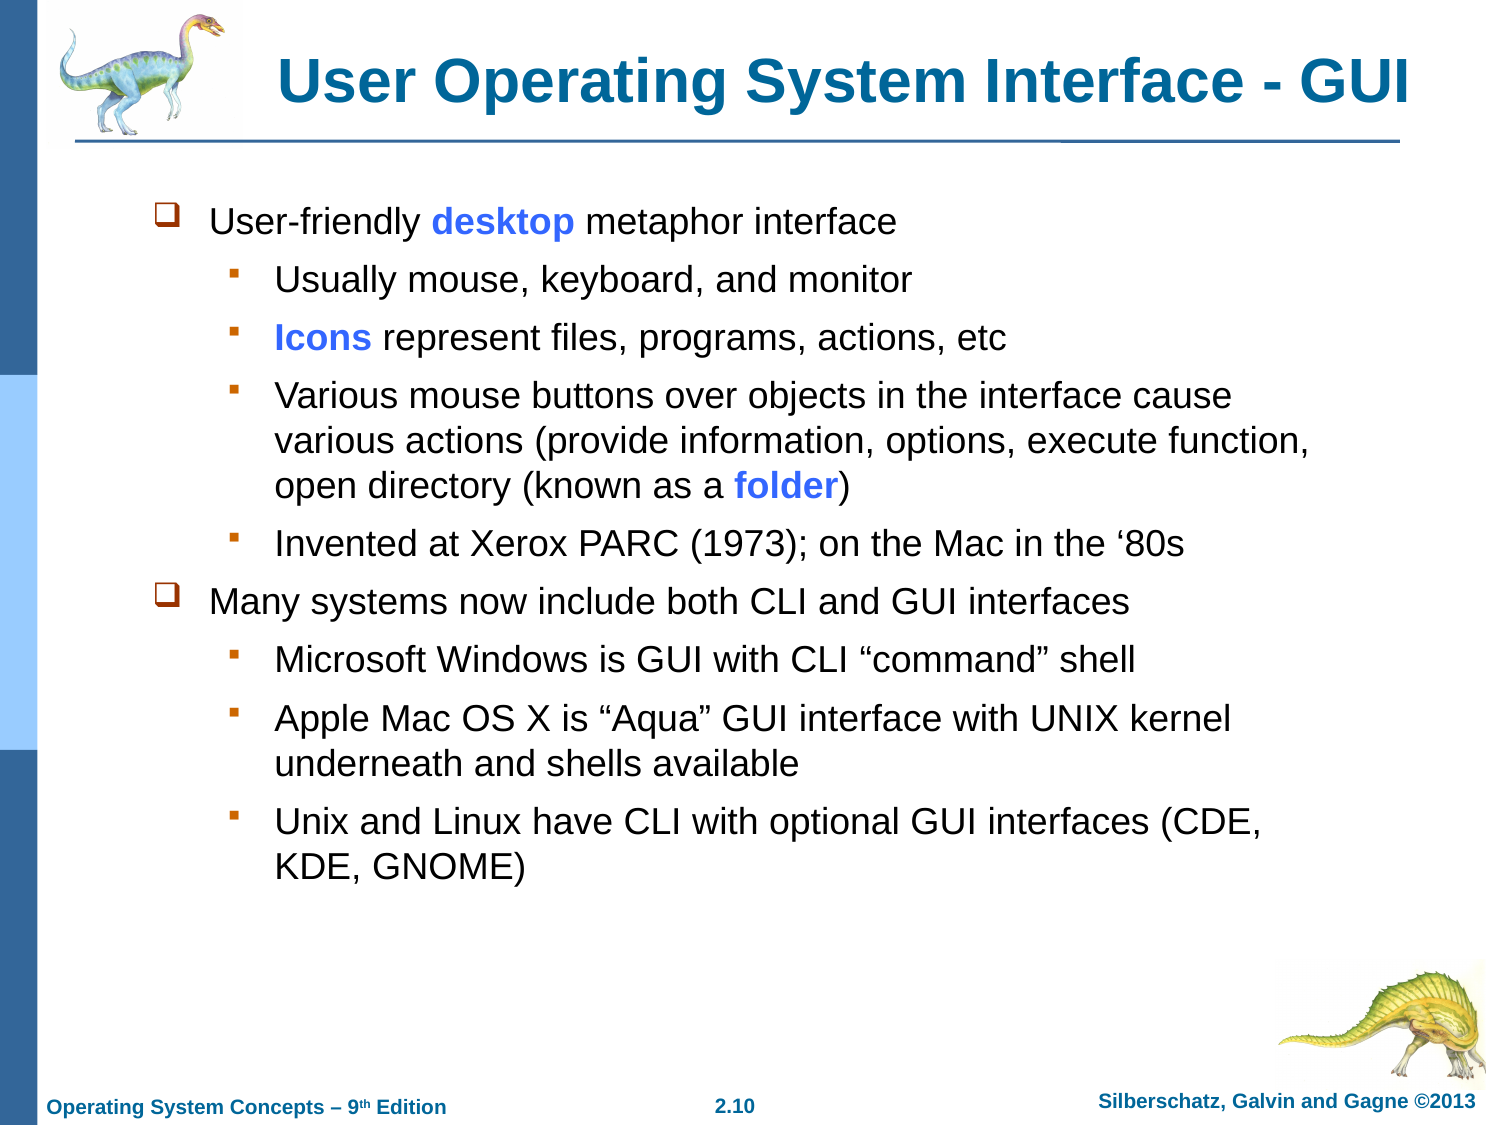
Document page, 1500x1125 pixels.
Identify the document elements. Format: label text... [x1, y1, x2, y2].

picture [46, 0, 243, 149]
picture [1275, 959, 1486, 1090]
list User-friendly desktop metaphor interface Usually mouse, keyboard, and monitor Icons represent files, programs, actions, etc Various mouse buttons over objects in the interface cause various actions (provide information, options, execute function, open directory (known as a folder) Invented at Xerox PARC (1973); on the Mac in the ‘80s Many systems now include both CLI and GUI interfaces Microsoft Windows is GUI with CLI “command” shell Apple Mac OS X is “Aqua” GUI interface with UNIX kernel underneath and shells available Unix and Linux have CLI with optional GUI interfaces (CDE, KDE, GNOME) [137, 189, 1340, 933]
title User Operating System Interface - GUI [170, 27, 1500, 123]
